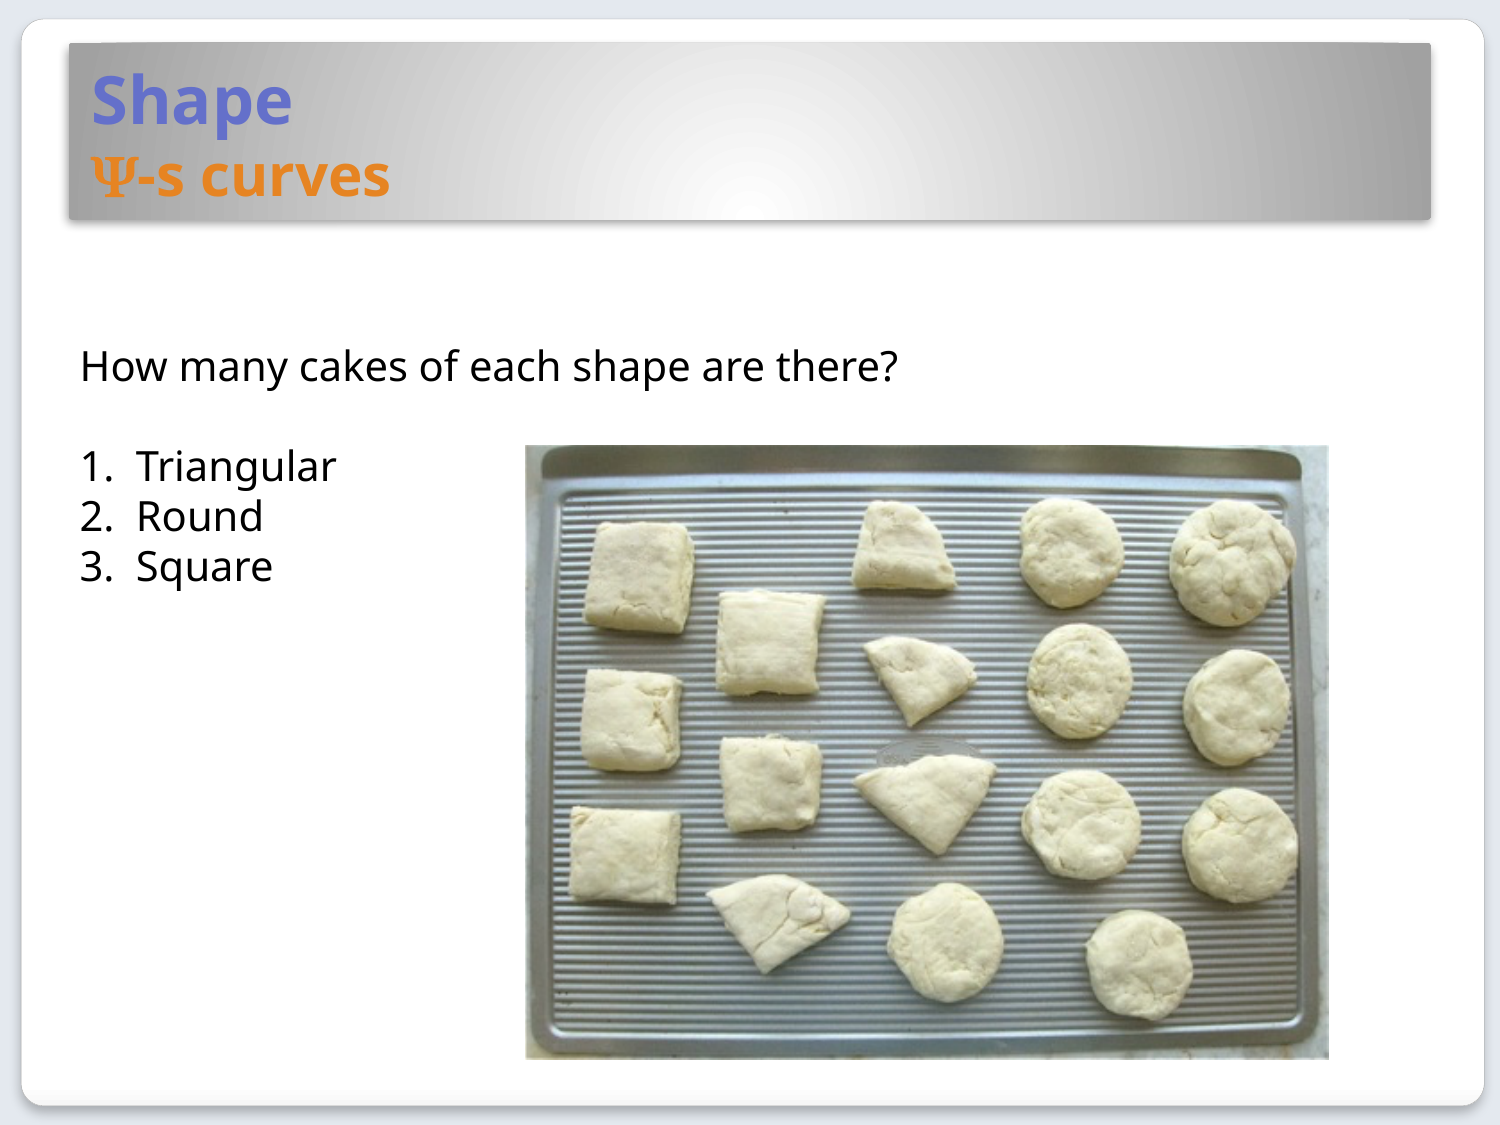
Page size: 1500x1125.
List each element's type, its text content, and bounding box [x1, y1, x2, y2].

picture [525, 445, 1330, 1060]
title Shape -s curves [76, 42, 1420, 216]
text_box How many cakes of each shape are there? Triangular Round Square [64, 331, 1022, 597]
